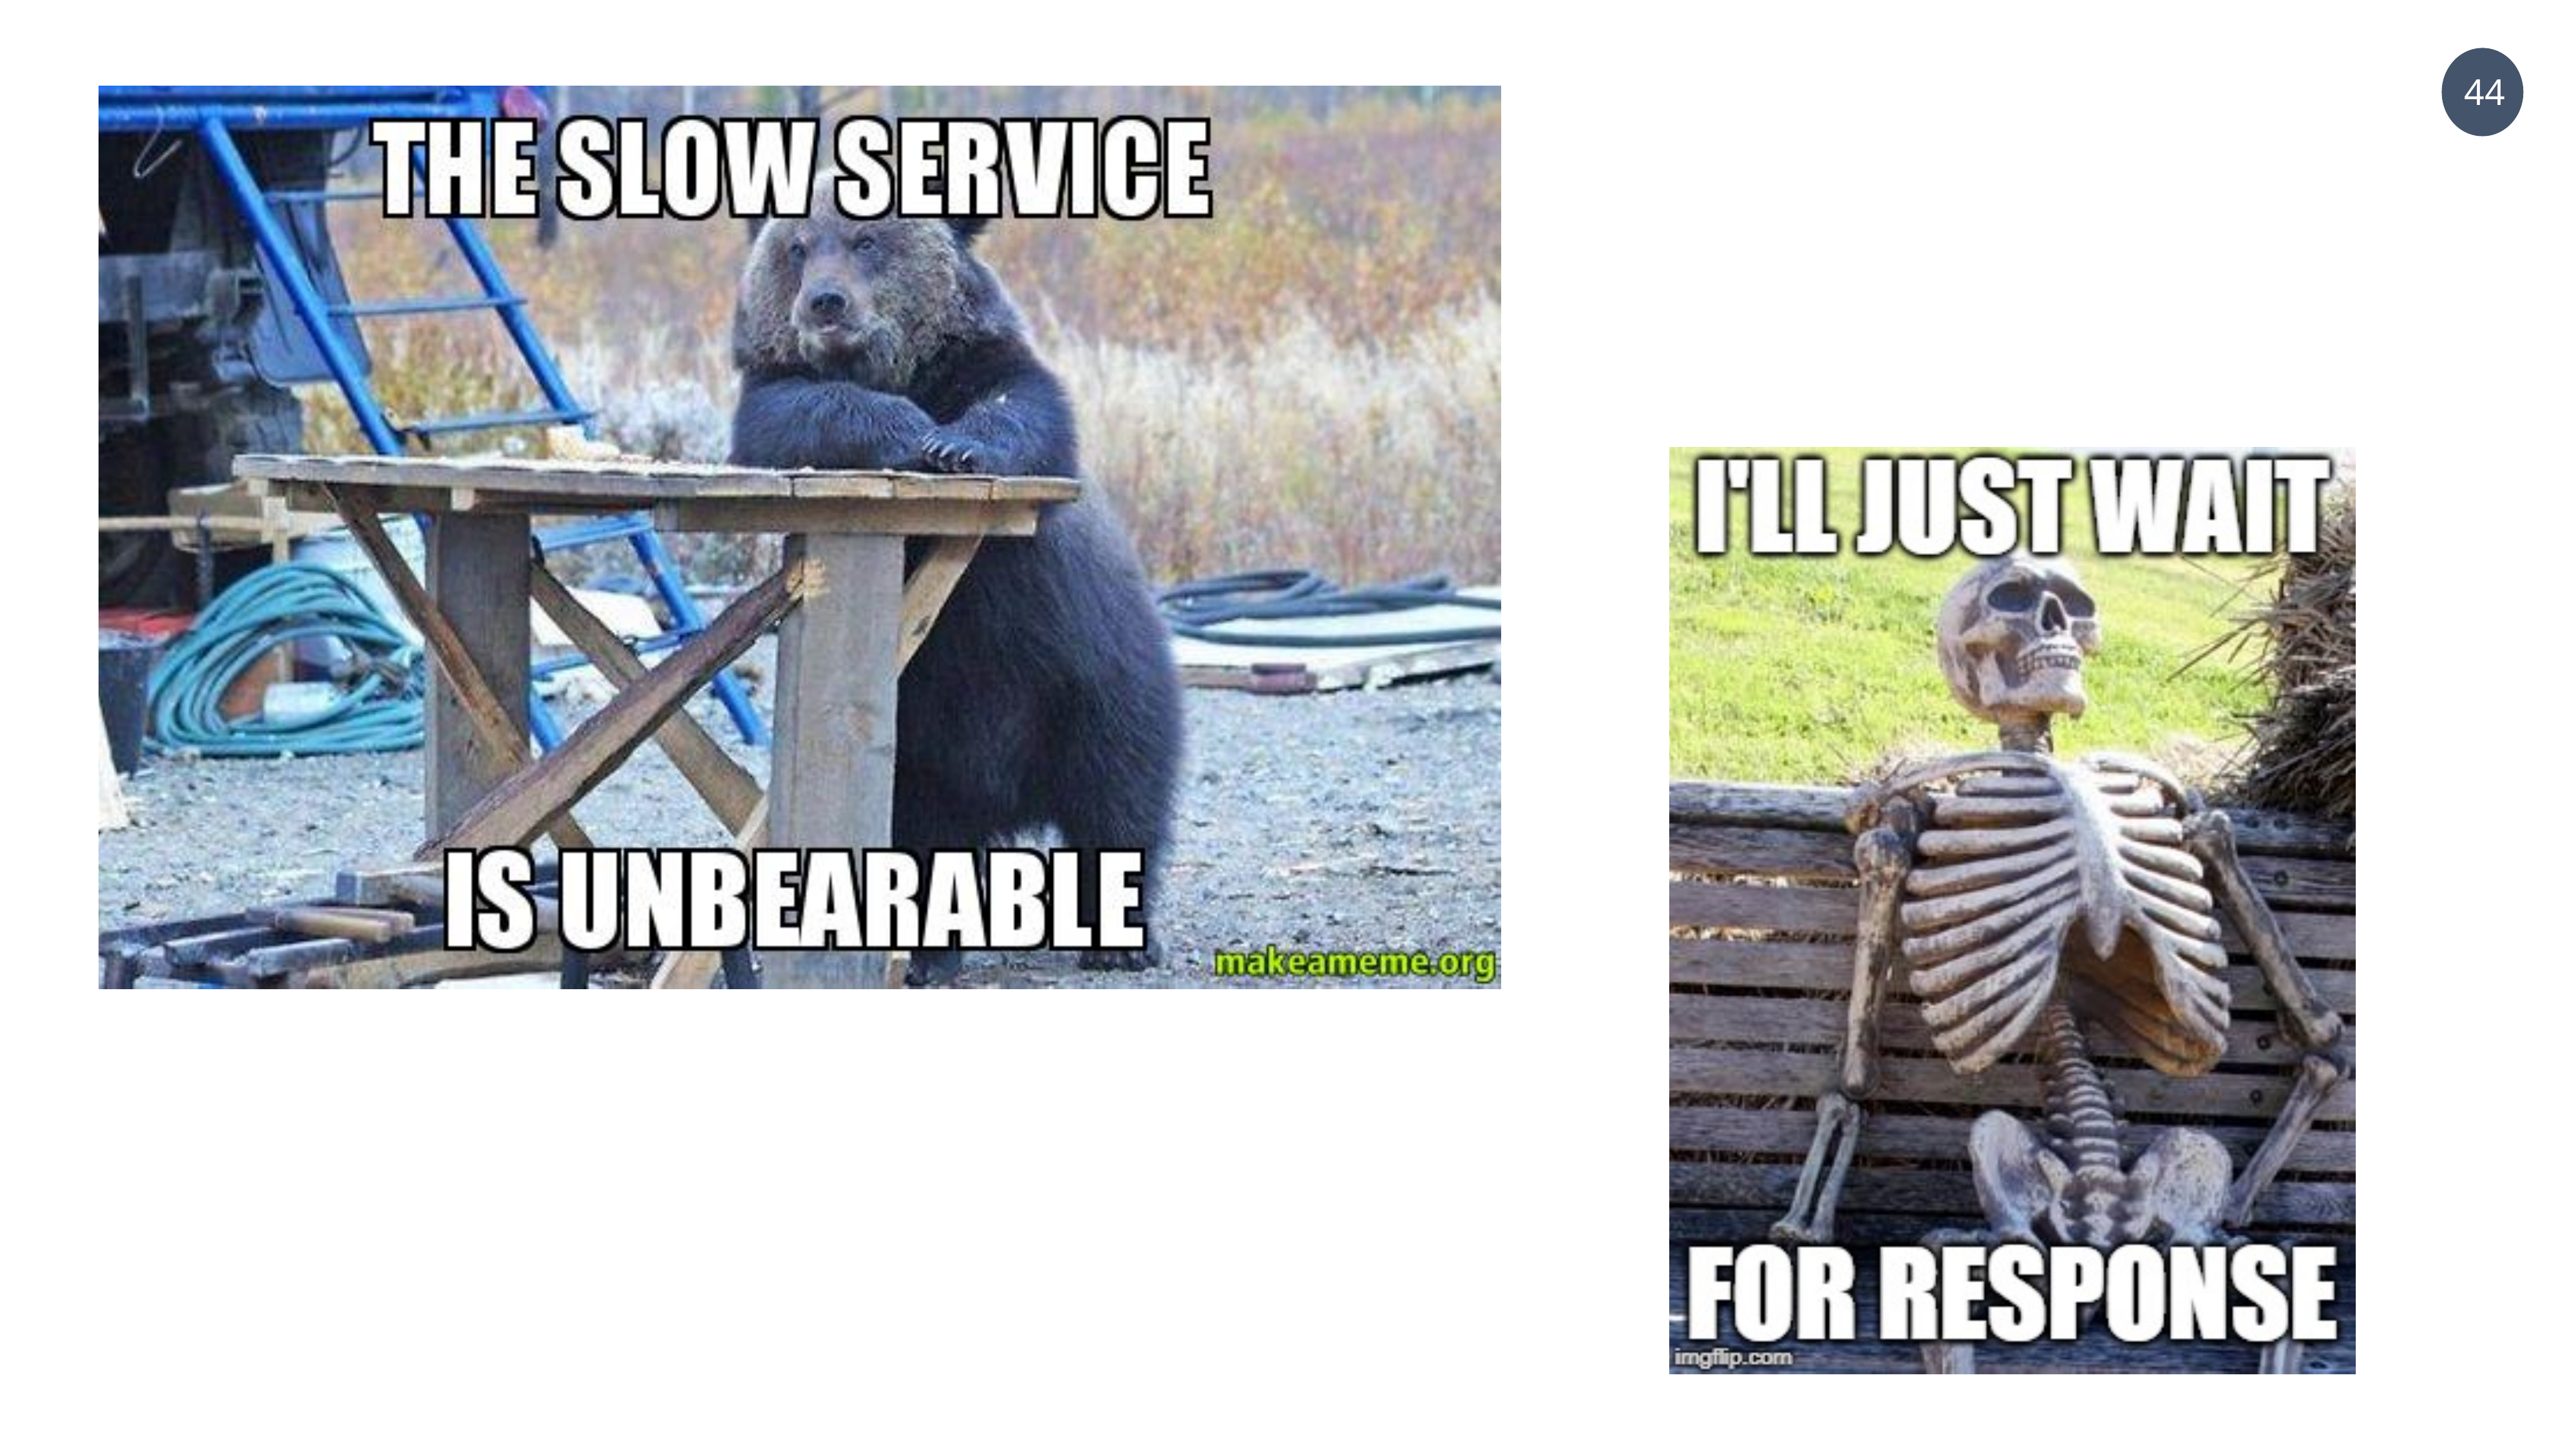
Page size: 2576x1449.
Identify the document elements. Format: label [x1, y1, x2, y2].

picture [1669, 447, 2356, 1374]
picture [99, 86, 1501, 989]
